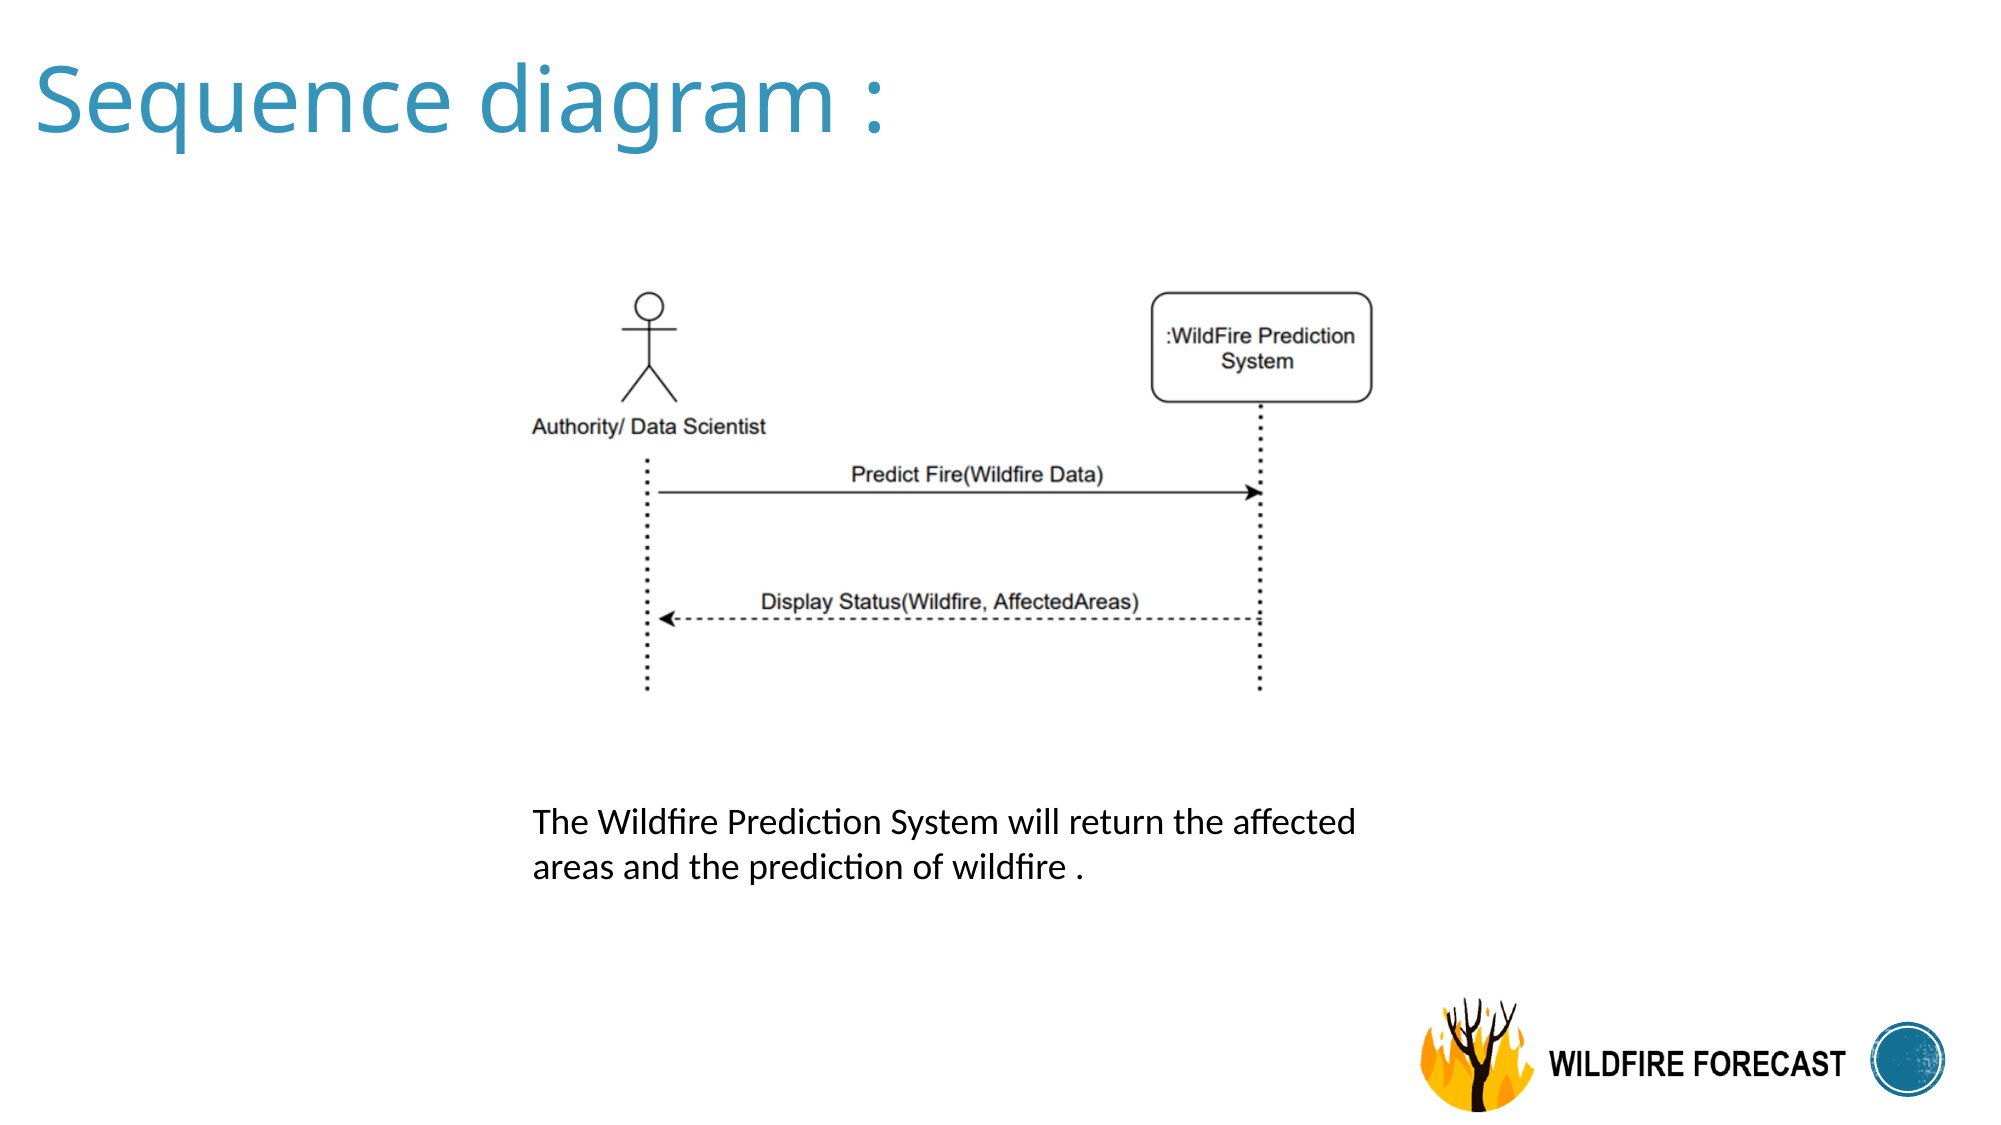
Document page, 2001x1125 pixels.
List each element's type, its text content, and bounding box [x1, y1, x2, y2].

text_box Sequence diagram : [19, 33, 910, 159]
picture [1395, 981, 1866, 1125]
picture [517, 259, 1389, 715]
text_box The Wildfire Prediction System will return the affected areas and the prediction of wildfire . [517, 789, 1459, 940]
